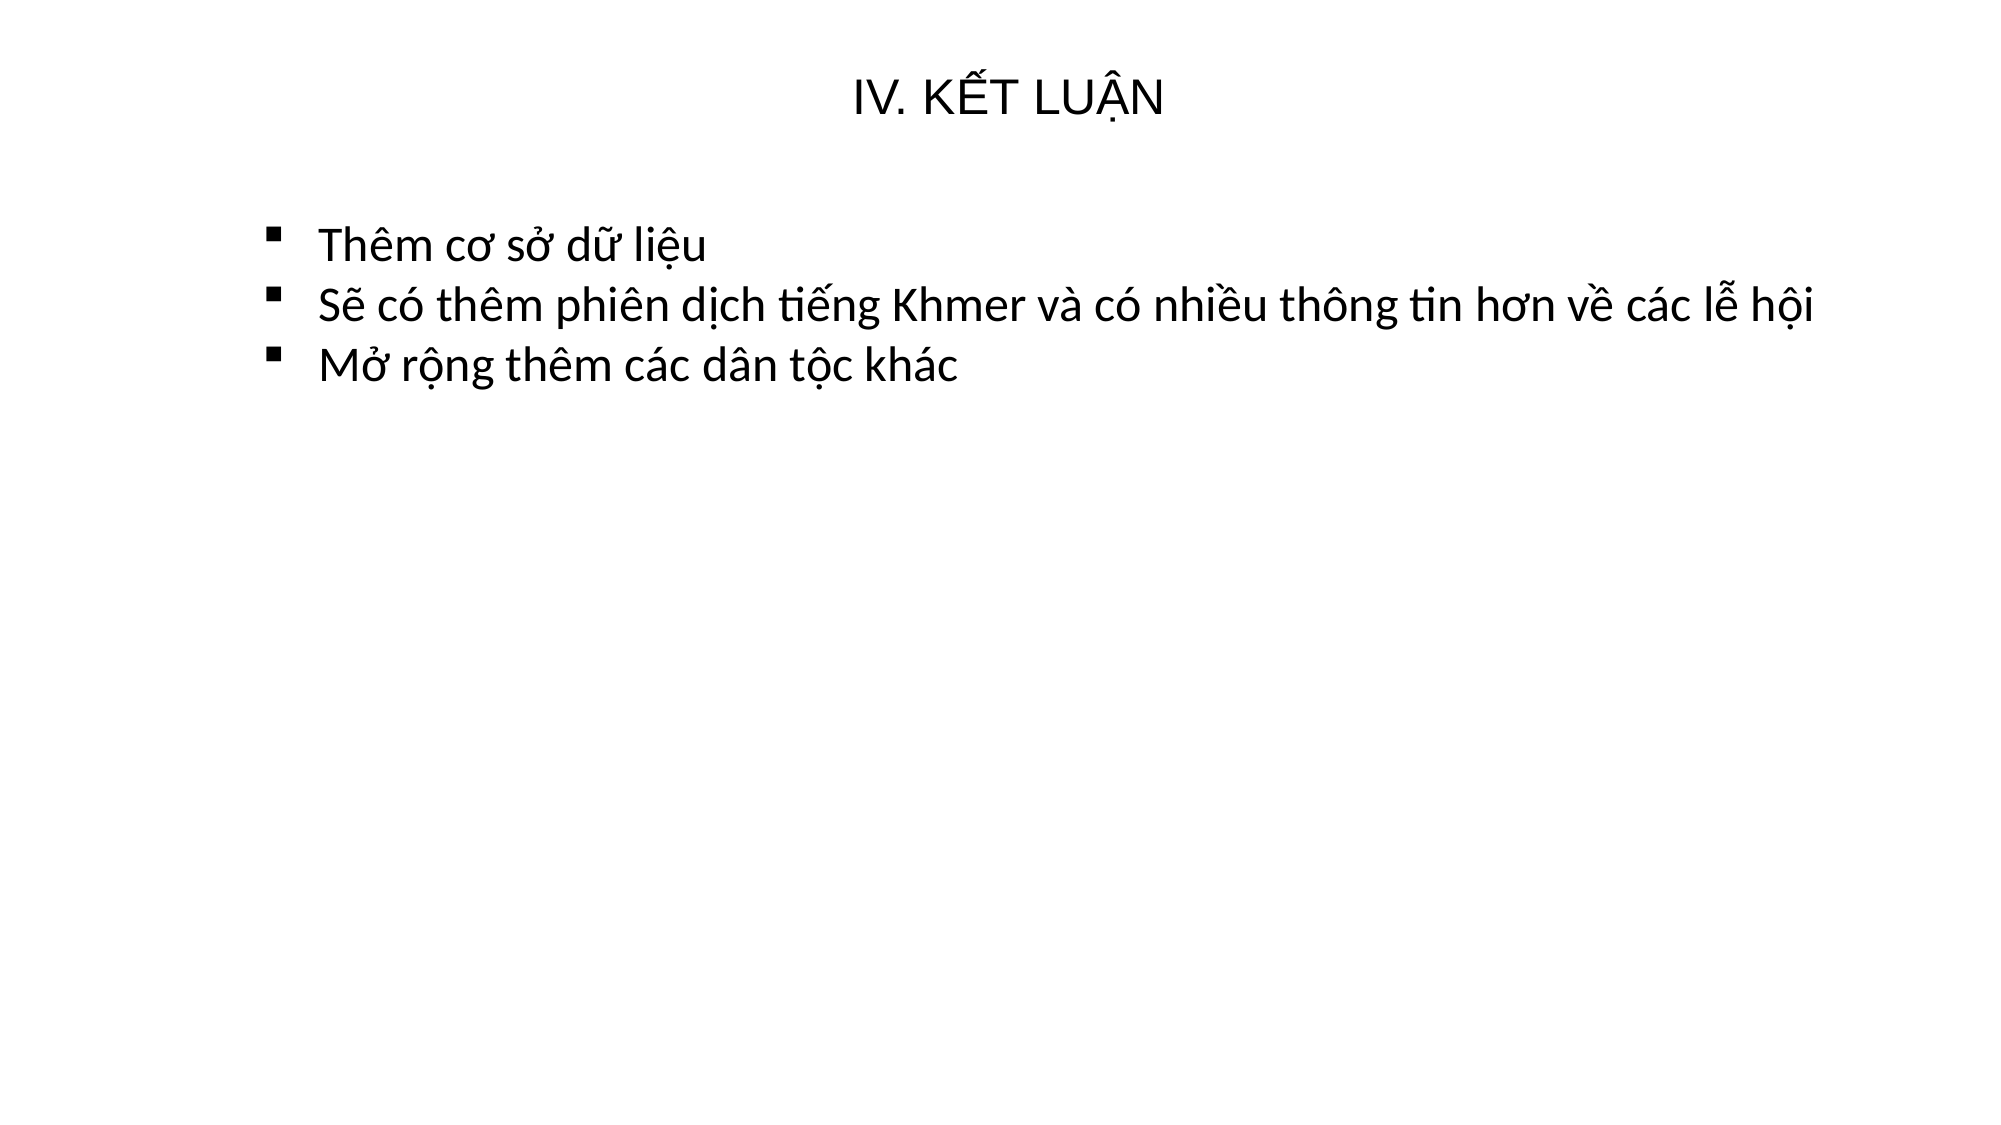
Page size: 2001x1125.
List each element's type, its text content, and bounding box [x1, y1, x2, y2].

text_box IV. KẾT LUẬN [837, 56, 1218, 132]
text_box Thêm cơ sở dữ liệu Sẽ có thêm phiên dịch tiếng Khmer và có nhiều thông tin hơn về các lễ hội Mở rộng thêm các dân tộc khác [247, 203, 1949, 399]
